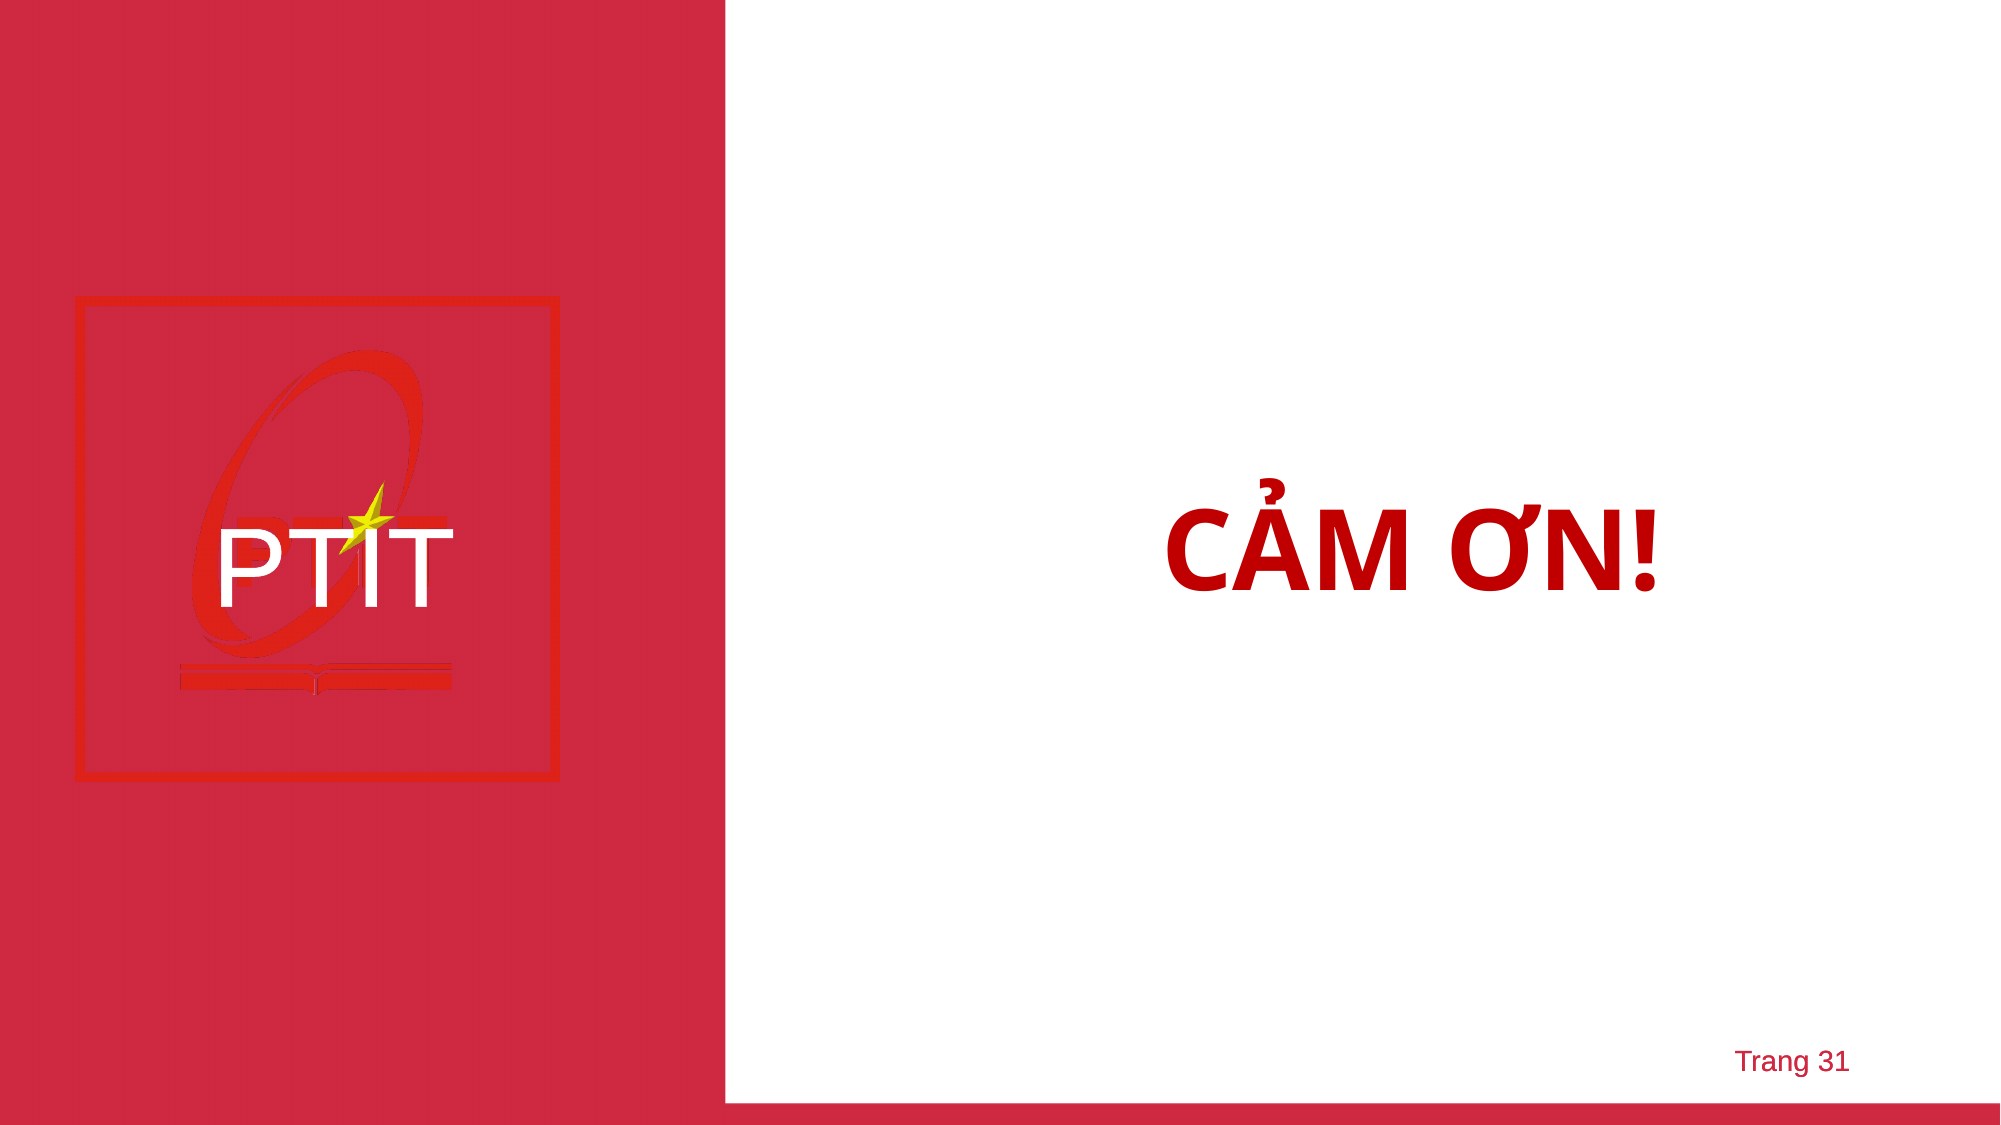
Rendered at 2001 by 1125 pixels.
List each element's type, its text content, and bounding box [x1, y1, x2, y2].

text_box CẢM ƠN! [1146, 470, 1678, 621]
picture [0, 0, 2001, 1125]
